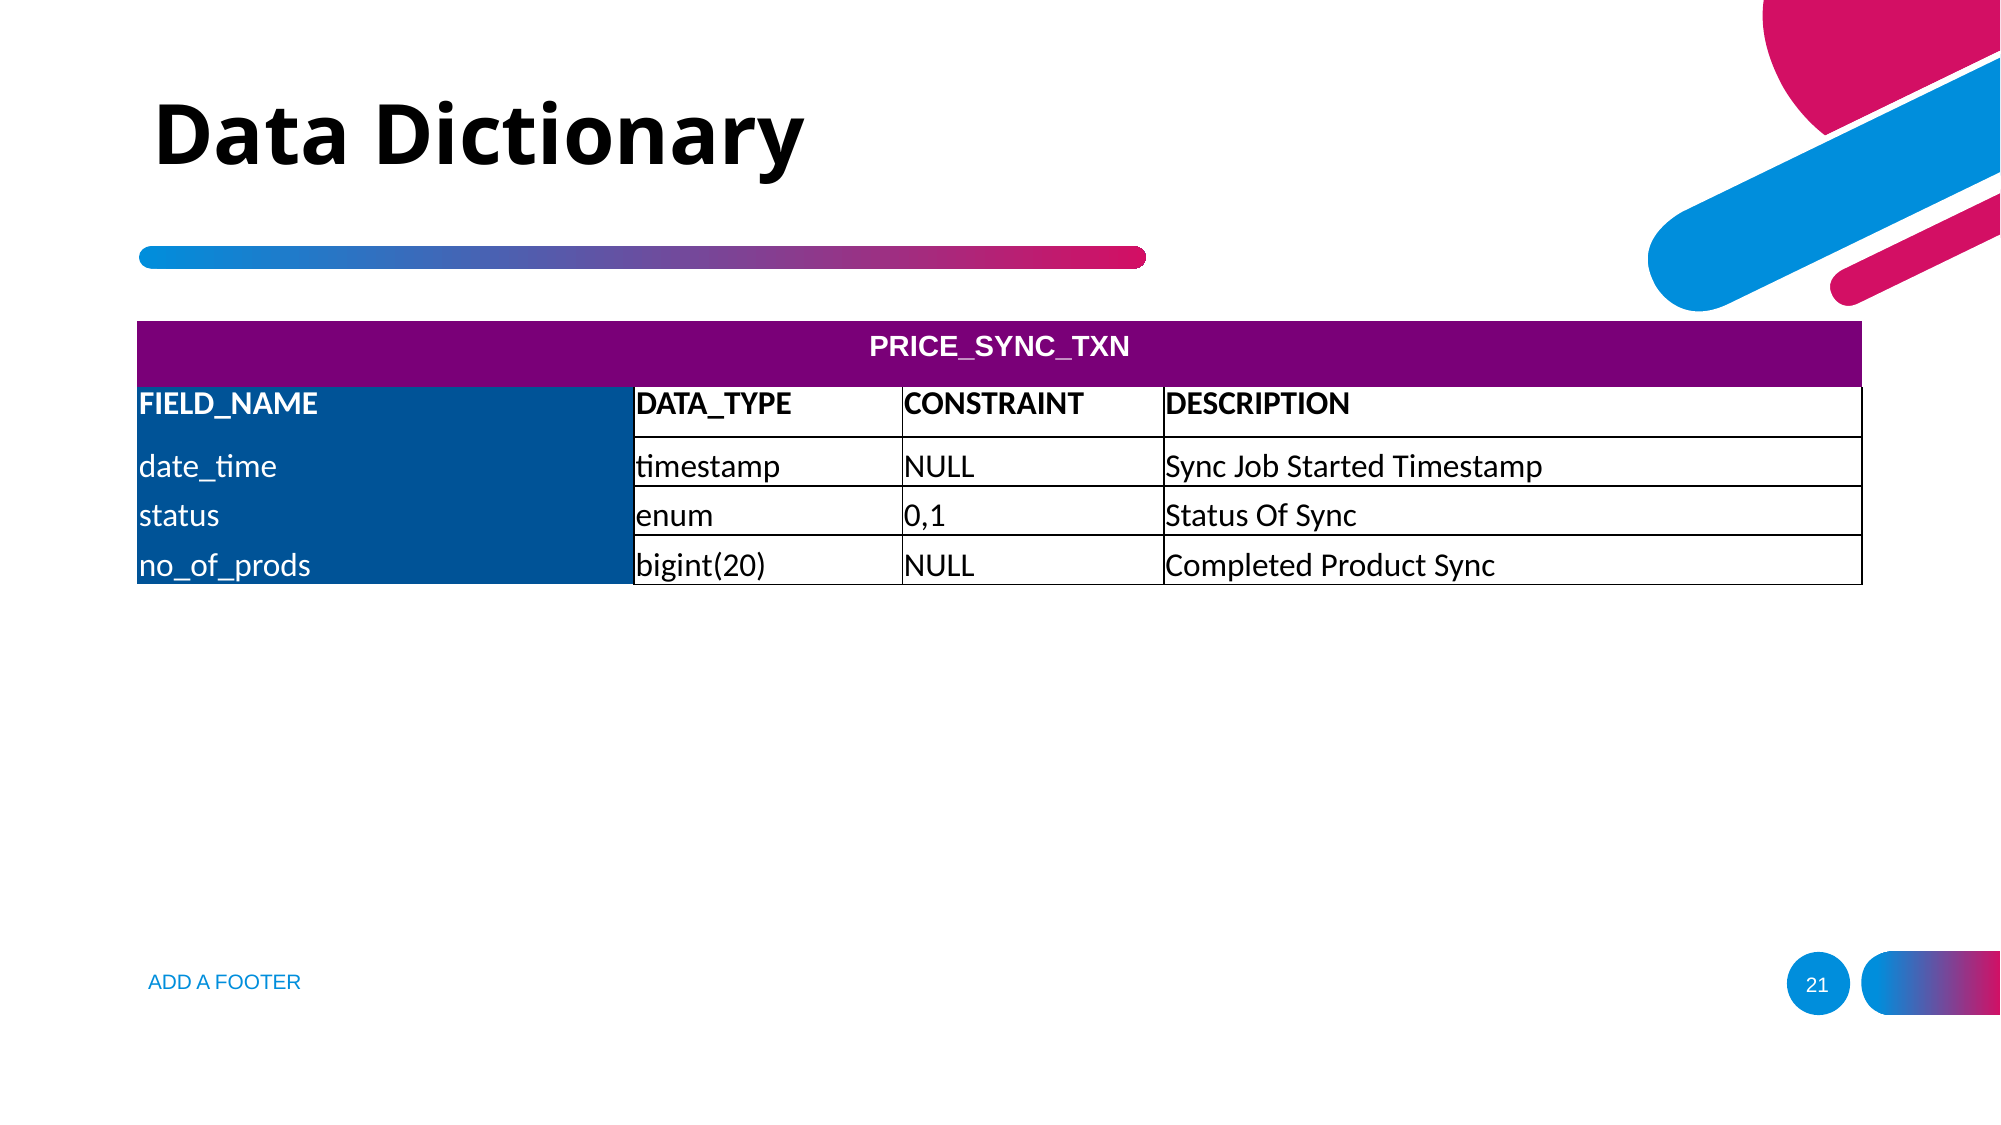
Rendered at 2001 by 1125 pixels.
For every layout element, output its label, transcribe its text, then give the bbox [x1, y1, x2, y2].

table_cell Completed Product Sync [1165, 536, 1861, 584]
table_cell Sync Job Started Timestamp [1165, 438, 1861, 485]
table_cell DATA_TYPE [635, 387, 902, 436]
table_cell FIELD_NAME [137, 387, 633, 437]
table_cell NULL [903, 438, 1163, 485]
table_cell status [137, 486, 633, 535]
table_cell DESCRIPTION [1165, 387, 1861, 436]
table_cell timestamp [635, 438, 902, 485]
table_cell enum [635, 487, 902, 534]
table_cell date_time [137, 437, 633, 486]
table_cell Status Of Sync [1165, 487, 1861, 534]
table_cell CONSTRAINT [903, 387, 1163, 436]
table_cell 0,1 [903, 487, 1163, 534]
title Data Dictionary [137, 59, 1623, 215]
table_cell no_of_prods [137, 535, 633, 584]
slide_number 21 [1772, 954, 1863, 1015]
table_header PRICE_SYNC_TXN [137, 321, 1862, 387]
footer ADD A FOOTER [133, 951, 809, 1011]
table_cell bigint(20) [635, 536, 902, 584]
table_cell NULL [903, 536, 1163, 584]
